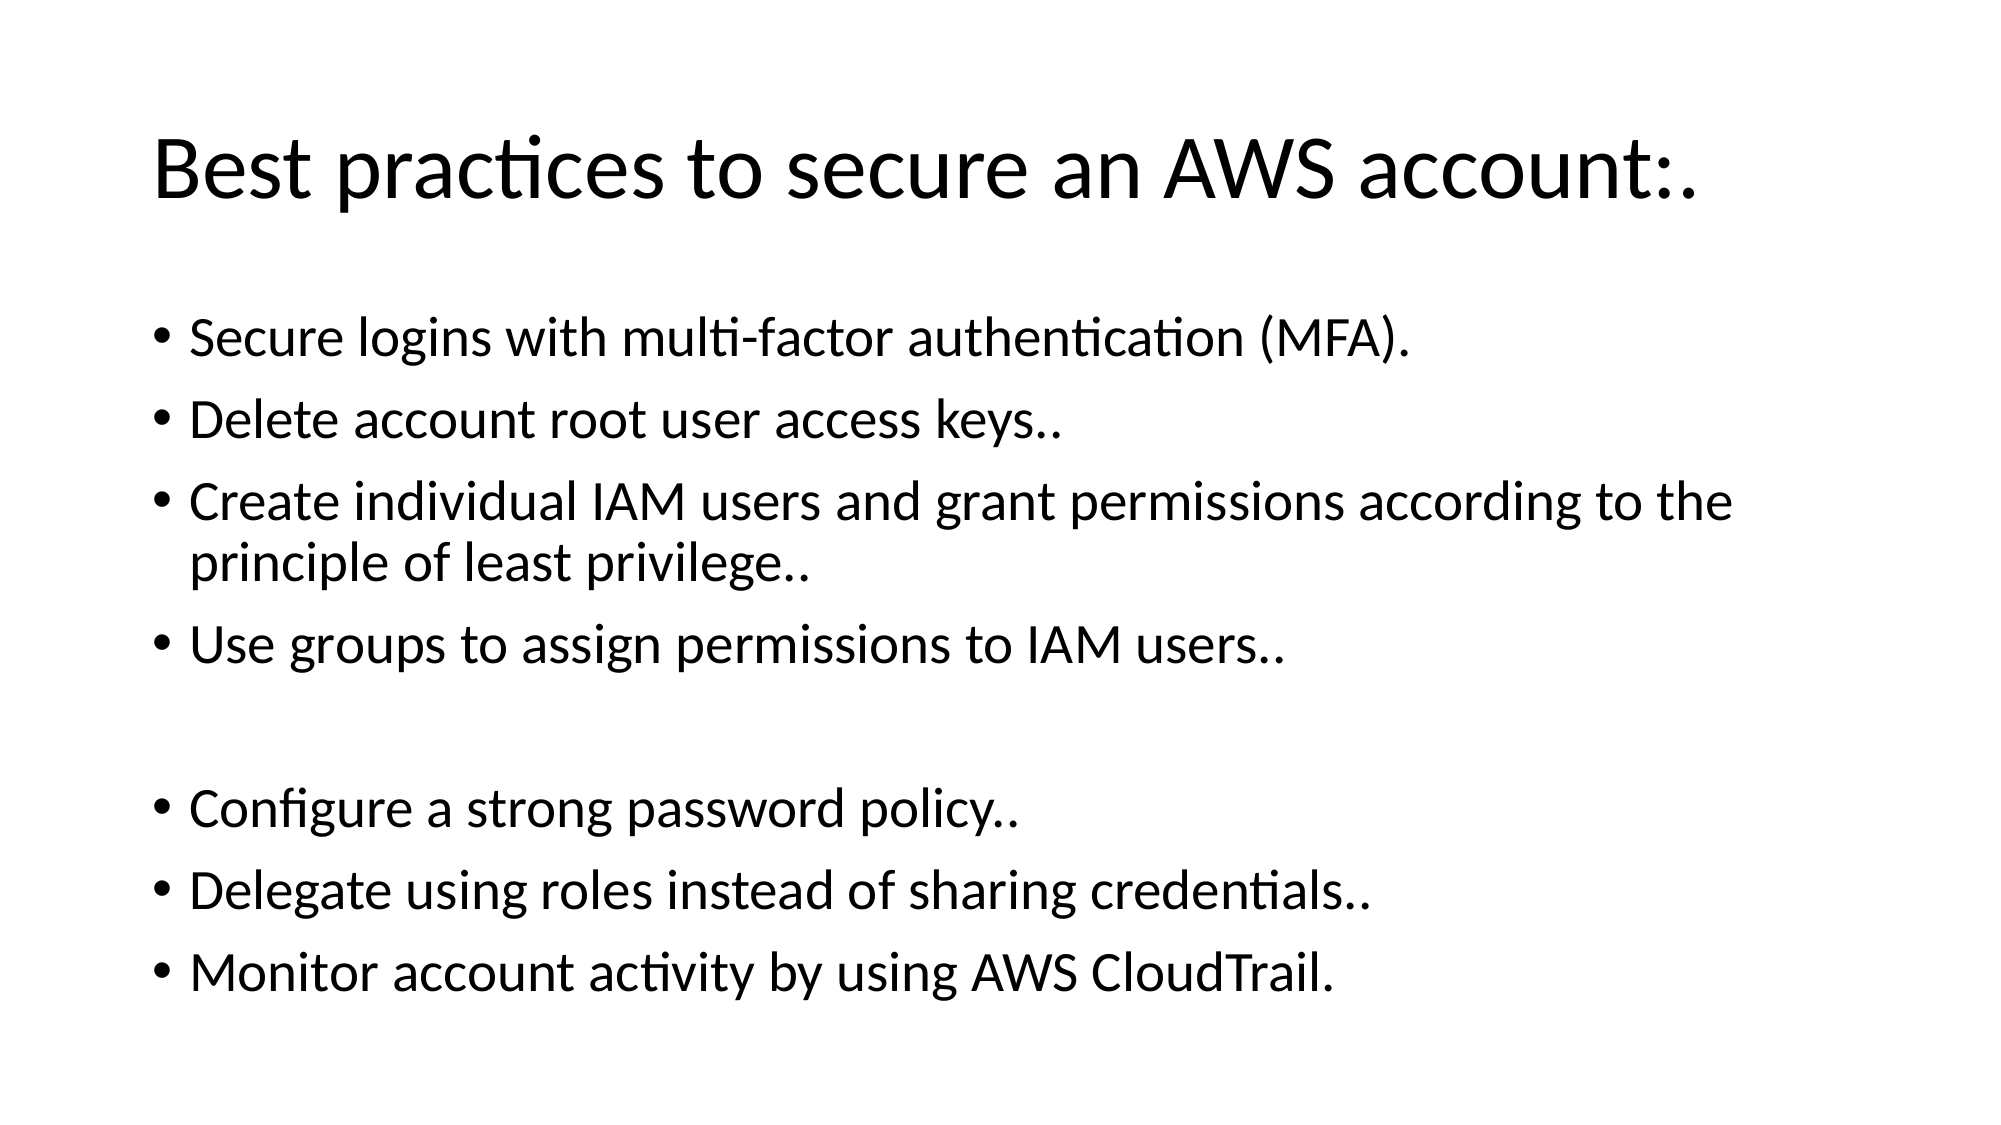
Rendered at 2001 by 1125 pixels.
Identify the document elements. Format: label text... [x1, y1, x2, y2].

list Secure logins with multi-factor authentication (MFA). Delete account root user access keys.. Create individual IAM users and grant permissions according to the principle of least privilege.. Use groups to assign permissions to IAM users.. Configure a strong password policy.. Delegate using roles instead of sharing credentials.. Monitor account activity by using AWS CloudTrail. [137, 299, 1863, 1014]
title Best practices to secure an AWS account:. [137, 59, 1863, 278]
